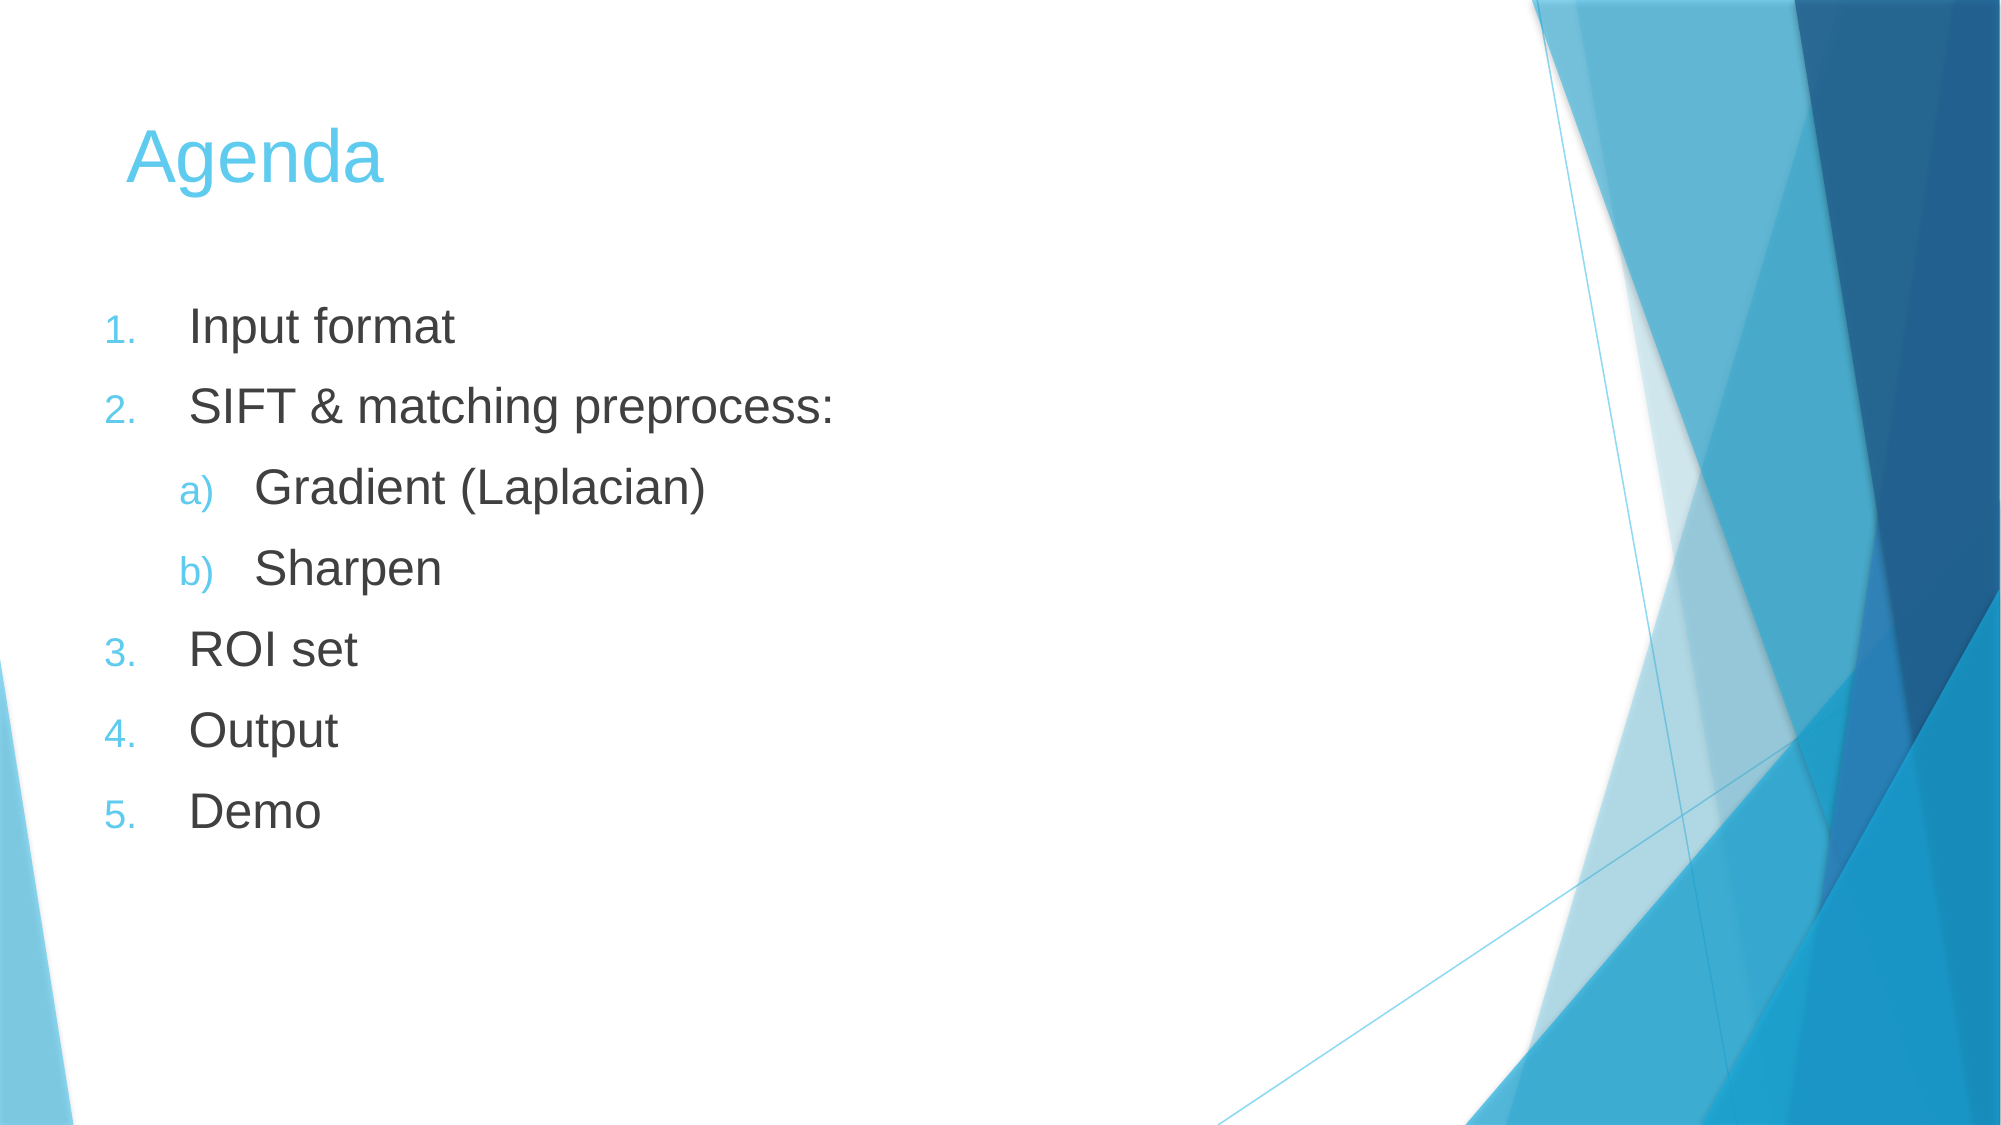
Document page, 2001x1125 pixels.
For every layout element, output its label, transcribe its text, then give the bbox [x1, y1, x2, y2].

title Agenda [111, 99, 1522, 317]
list Input format SIFT & matching preprocess: Gradient (Laplacian) Sharpen ROI set Output Demo [89, 285, 1500, 923]
